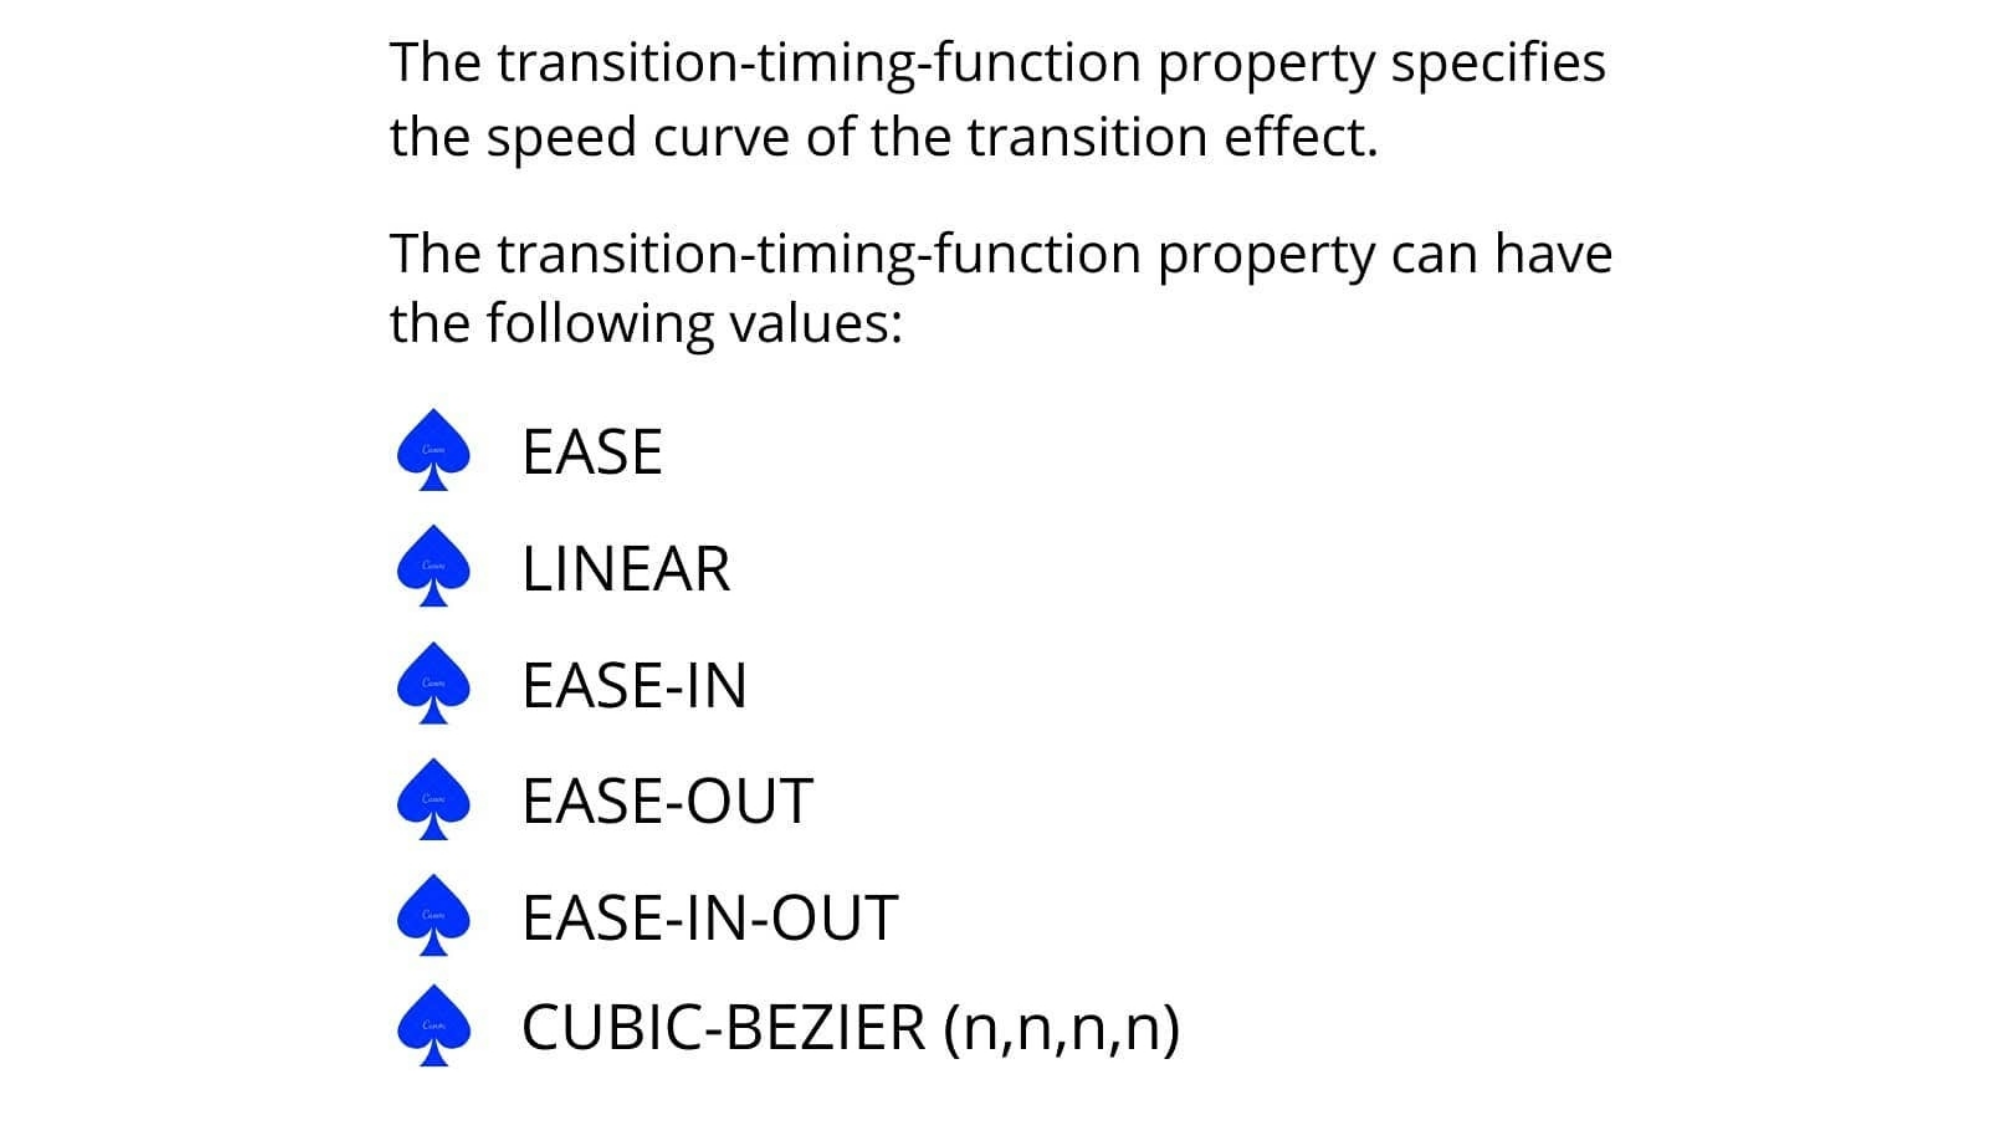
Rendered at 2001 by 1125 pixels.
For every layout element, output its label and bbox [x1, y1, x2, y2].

picture [329, 0, 1671, 1125]
